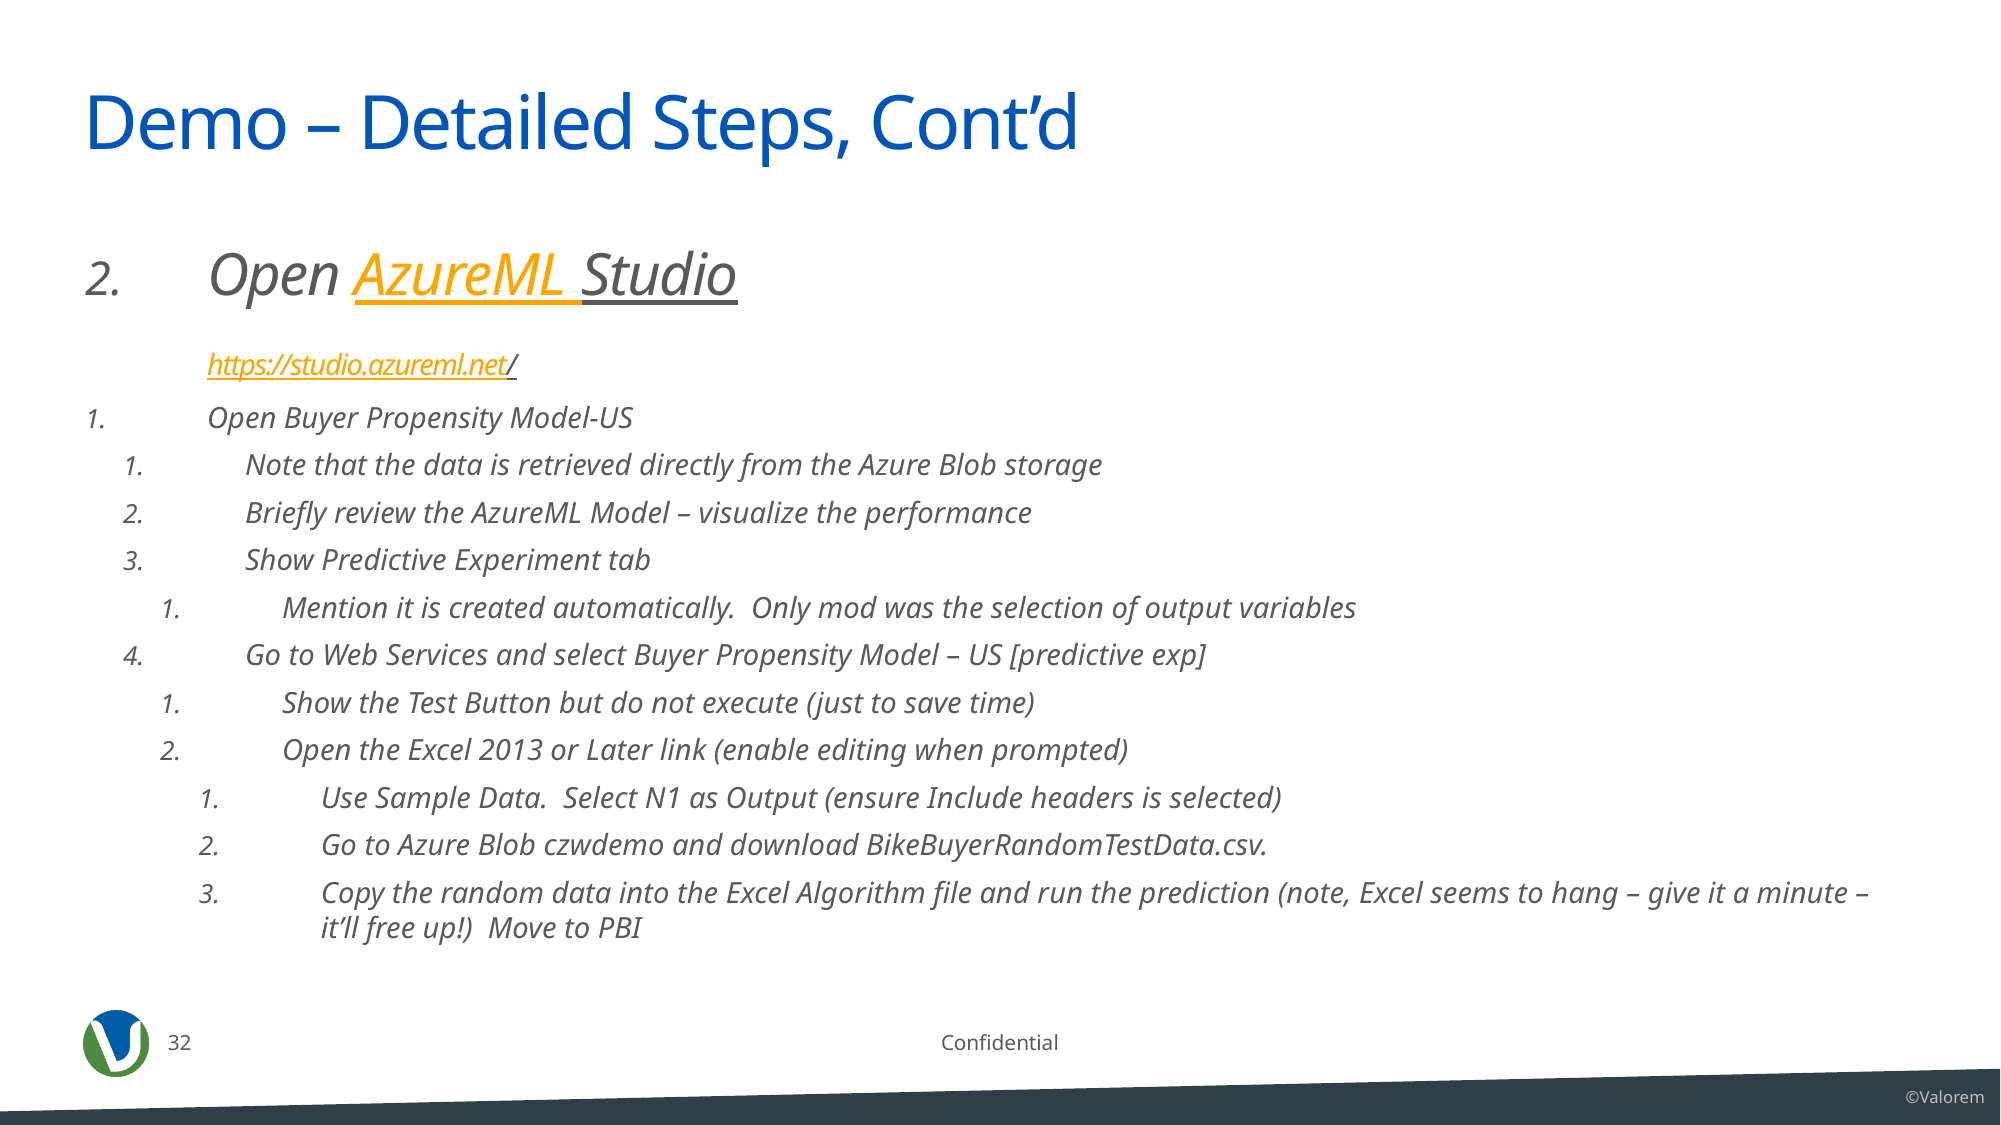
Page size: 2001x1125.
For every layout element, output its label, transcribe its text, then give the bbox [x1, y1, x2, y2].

footer Confidential [662, 1025, 1338, 1062]
title Demo – Detailed Steps, Cont’d [83, 49, 1917, 203]
slide_number 32 [167, 1025, 260, 1062]
list Open AzureML Studio https://studio.azureml.net/ Open Buyer Propensity Model-US Note that the data is retrieved directly from the Azure Blob storage Briefly review the AzureML Model – visualize the performance Show Predictive Experiment tab Mention it is created automatically. Only mod was the selection of output variables Go to Web Services and select Buyer Propensity Model – US [predictive exp] Show the Test Button but do not execute (just to save time) Open the Excel 2013 or Later link (enable editing when prompted) Use Sample Data. Select N1 as Output (ensure Include headers is selected) Go to Azure Blob czwdemo and download BikeBuyerRandomTestData.csv. Copy the random data into the Excel Algorithm file and run the prediction (note, Excel seems to hang – give it a minute – it’ll free up!) Move to PBI [85, 237, 1915, 1125]
